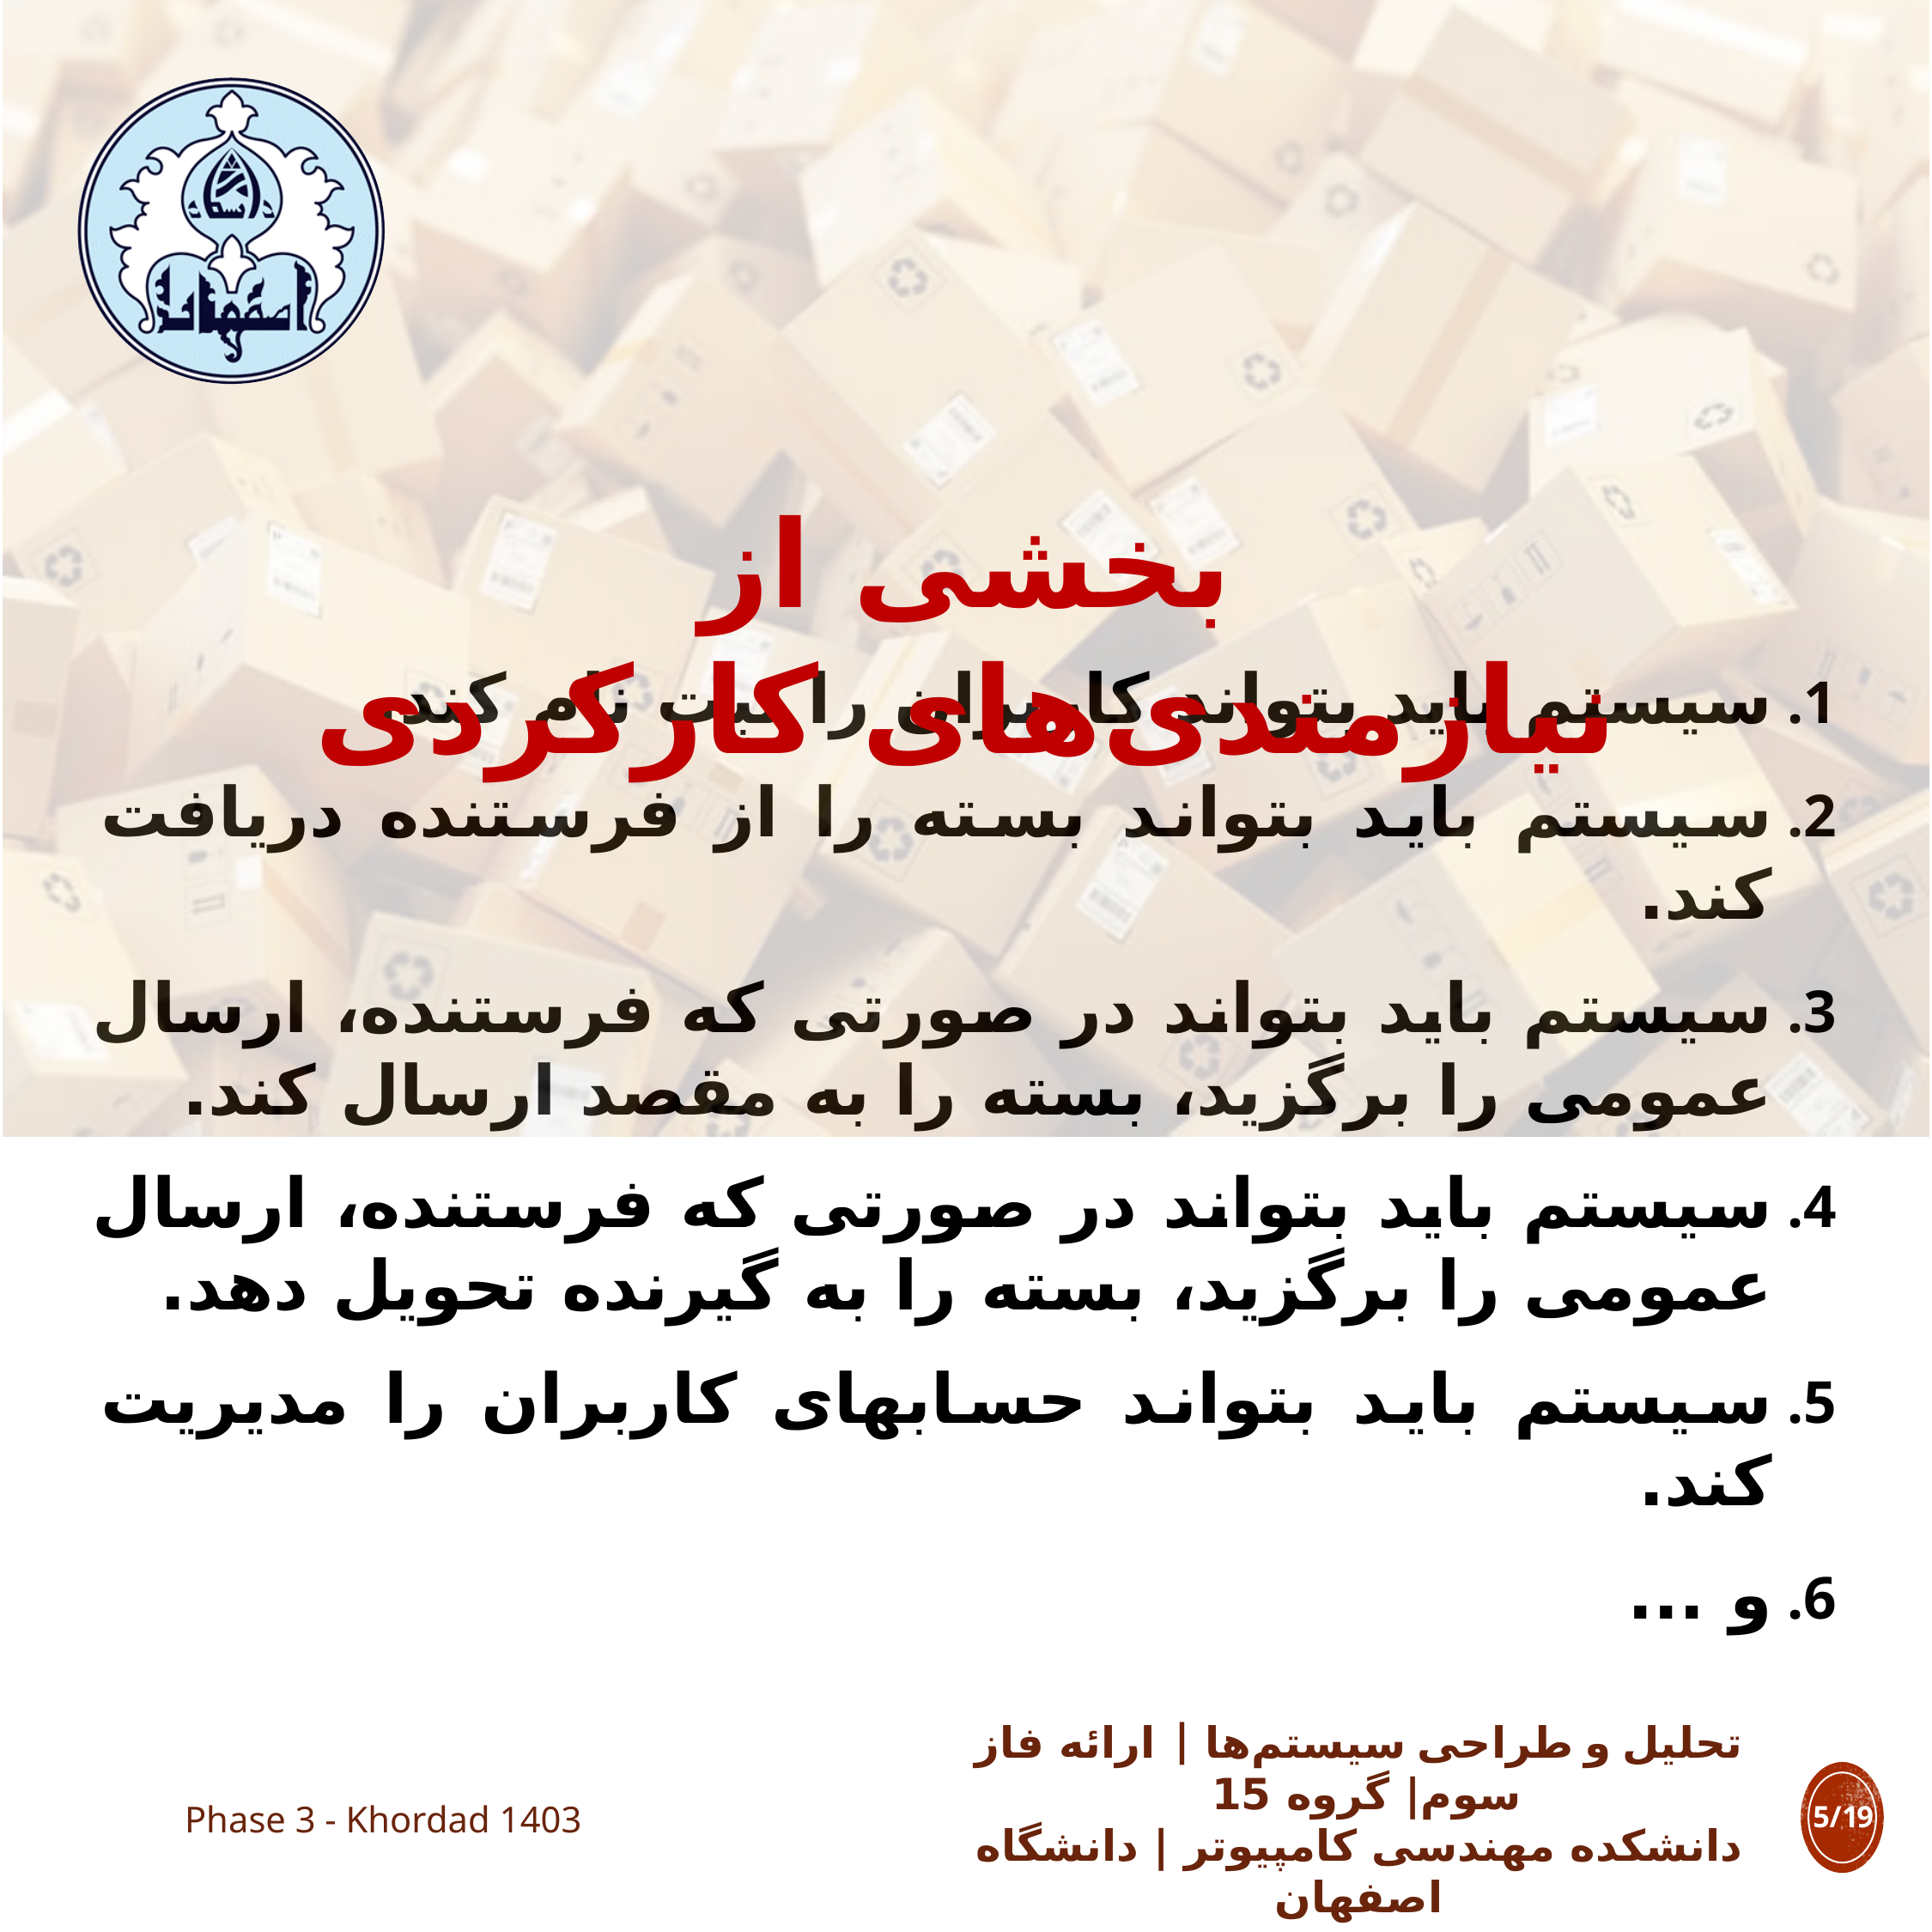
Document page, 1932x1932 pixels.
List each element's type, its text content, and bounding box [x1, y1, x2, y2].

slide_number 5/19 [1792, 1767, 1894, 1870]
list سیستم باید بتواند کاربران را ثبت نام کند. سیستم باید بتواند بسته را از فرستنده دریافت کند. سیستم باید بتواند در صورتی که فرستنده، ارسال عمومی را برگزید، بسته را به مقصد ارسال کند. سیستم باید بتواند در صورتی که فرستنده، ارسال عمومی را برگزید، بسته را به گیرنده تحویل دهد. سیستم باید بتواند حساب­های کاربران را مدیریت کند. و ... [77, 1138, 1855, 1702]
footer Phase 3 - Khordad 1403 [172, 1767, 933, 1870]
slide_number تحلیل و طراحی سیستم‌ها | ارائه فاز سوم| گروه 15 دانشکده مهندسی کامپیوتر | دانشگاه اصفهان [933, 1767, 1785, 1870]
picture [4, 0, 1926, 1135]
